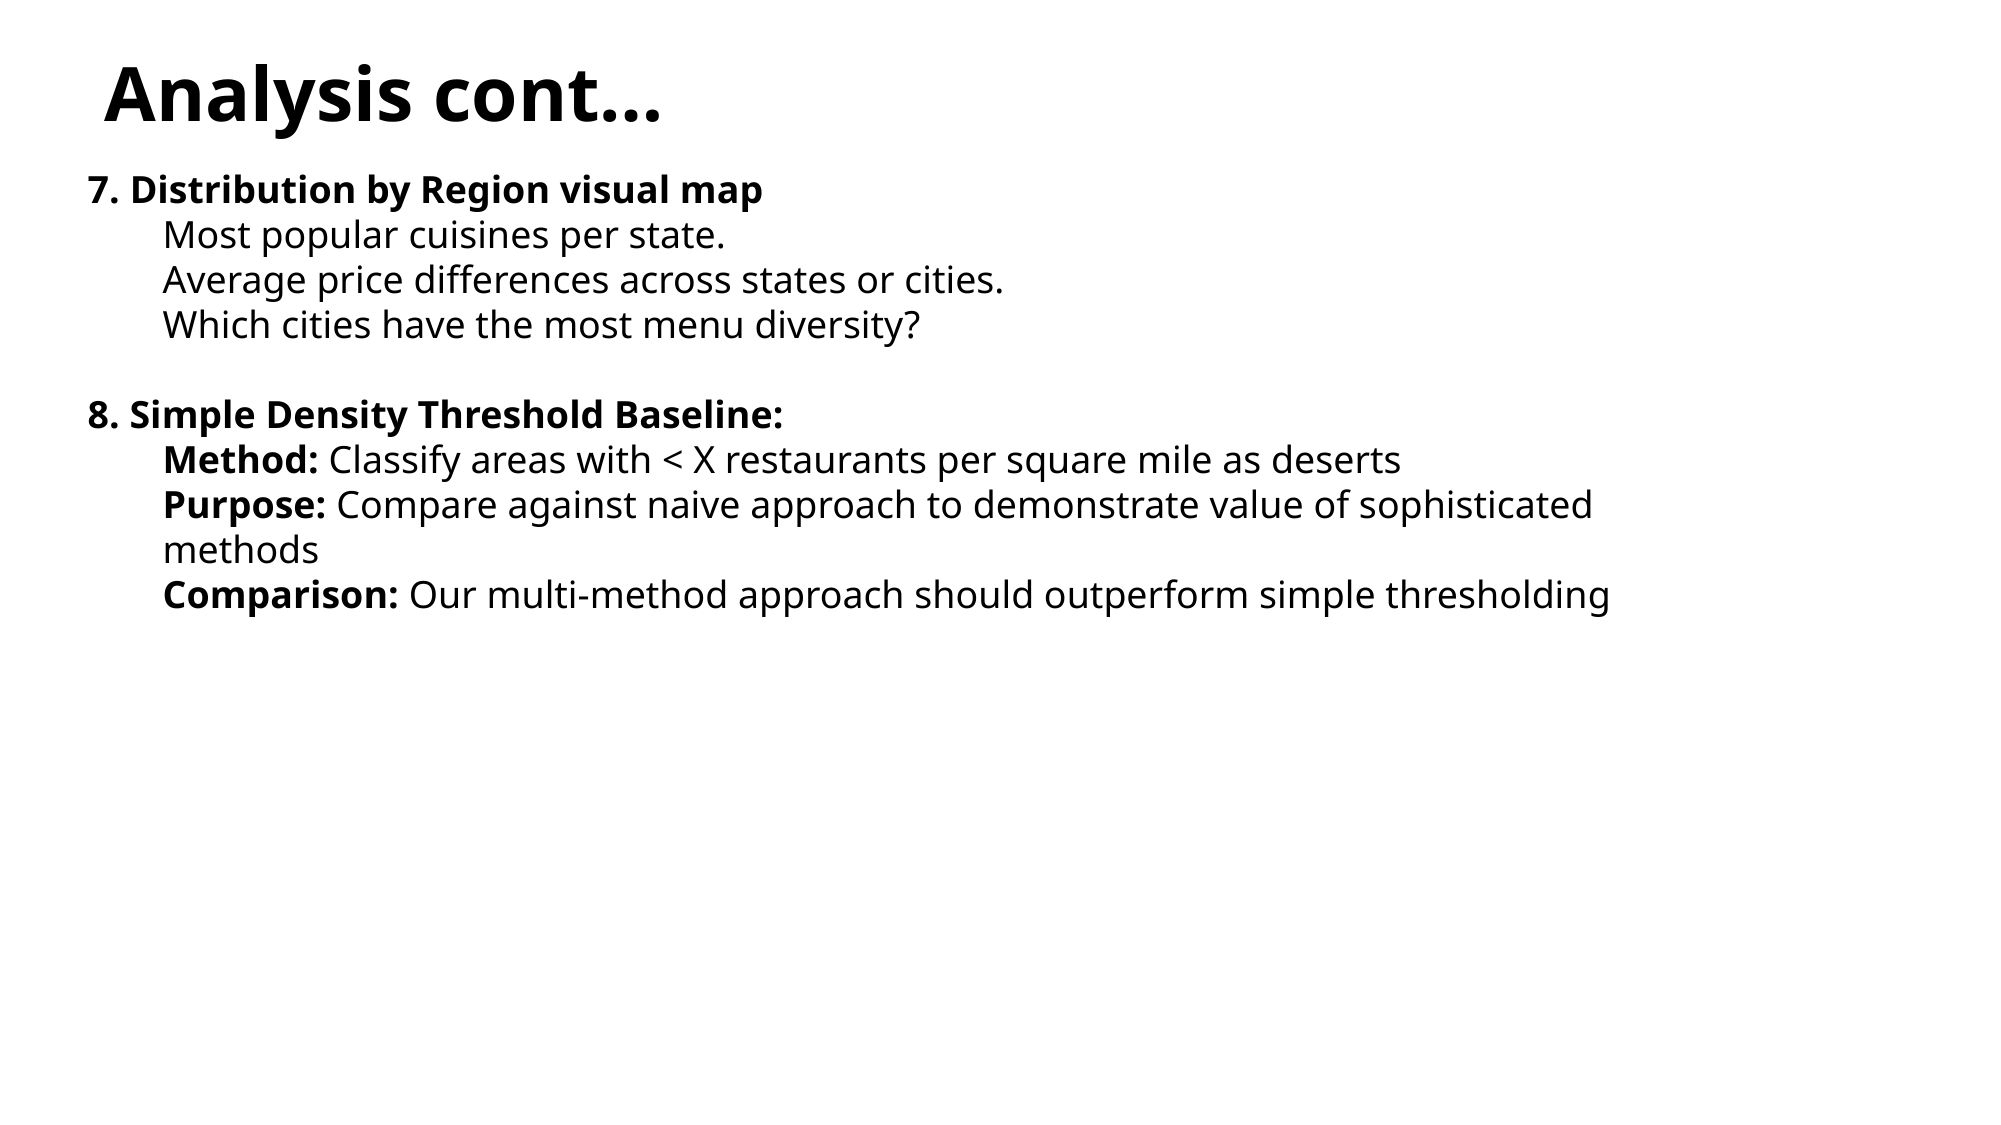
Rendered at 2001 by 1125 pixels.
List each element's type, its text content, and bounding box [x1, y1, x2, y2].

text_box 7. Distribution by Region visual map Most popular cuisines per state. Average price differences across states or cities. Which cities have the most menu diversity? 8. Simple Density Threshold Baseline: Method: Classify areas with < X restaurants per square mile as deserts Purpose: Compare against naive approach to demonstrate value of sophisticated methods Comparison: Our multi-method approach should outperform simple thresholding [72, 158, 1689, 678]
title Analysis cont… [89, 48, 1838, 159]
